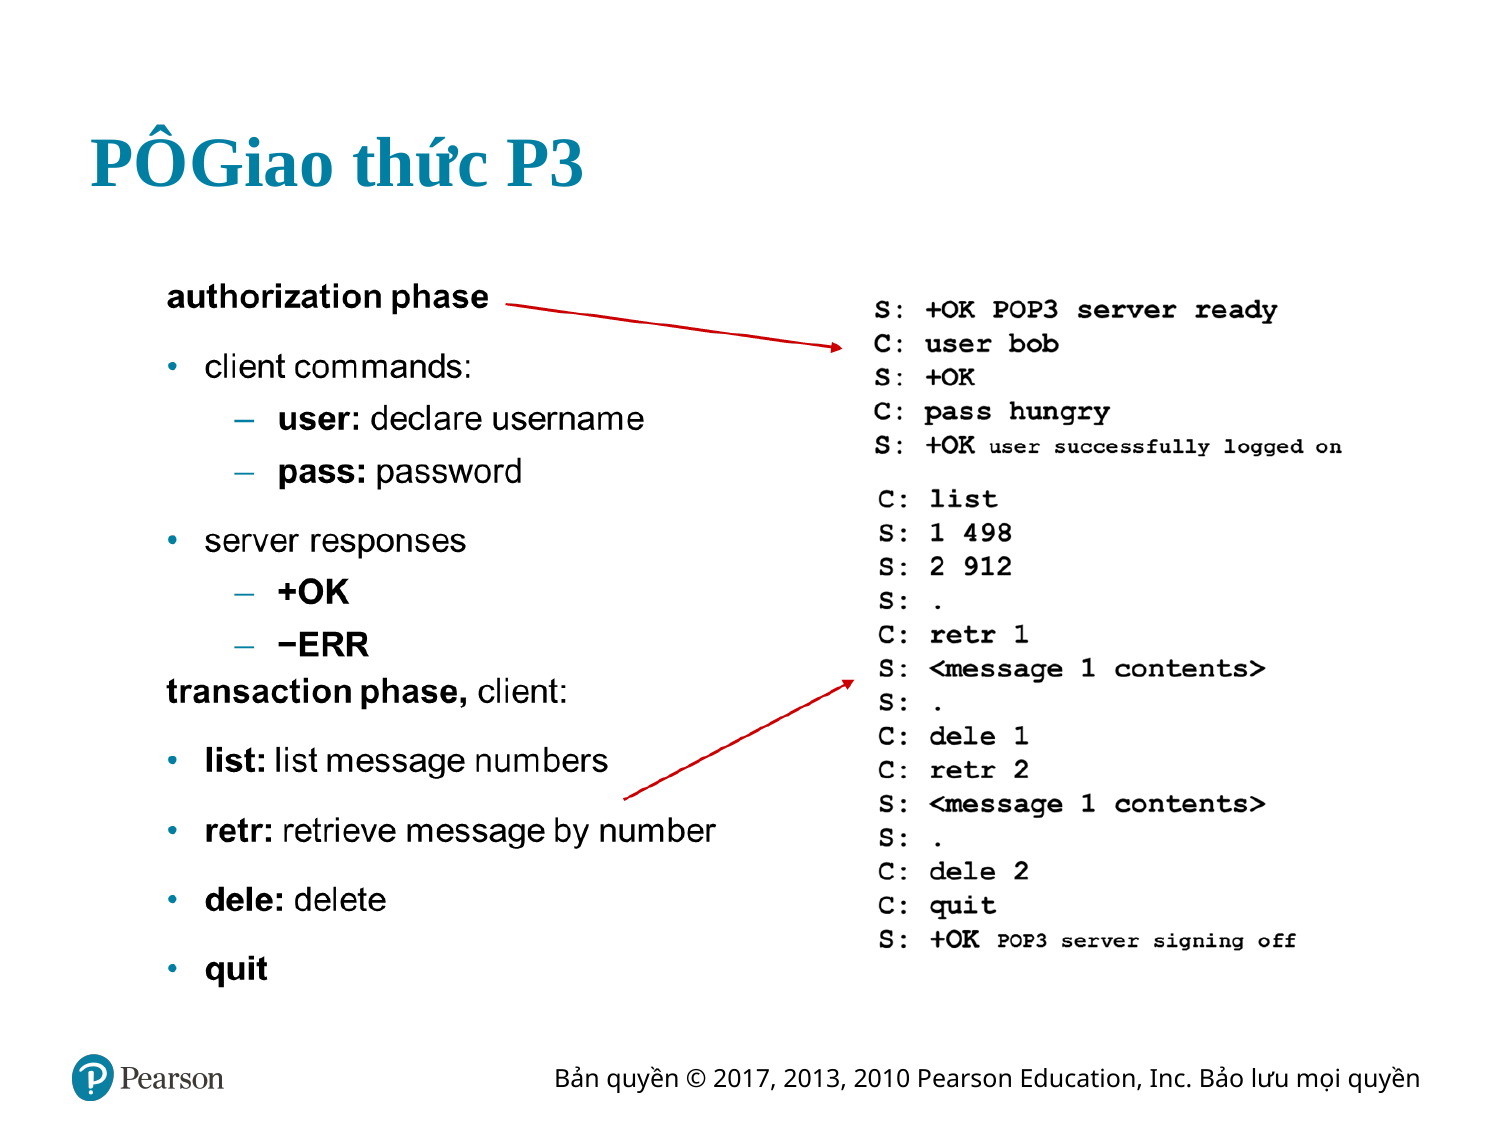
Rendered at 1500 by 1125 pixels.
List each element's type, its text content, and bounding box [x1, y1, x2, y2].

picture [80, 1063, 106, 1088]
picture [144, 252, 1356, 1009]
picture [72, 1054, 88, 1070]
title P Ô Giao thức P3 [75, 35, 1425, 216]
picture [72, 1087, 83, 1101]
picture [98, 1054, 224, 1101]
